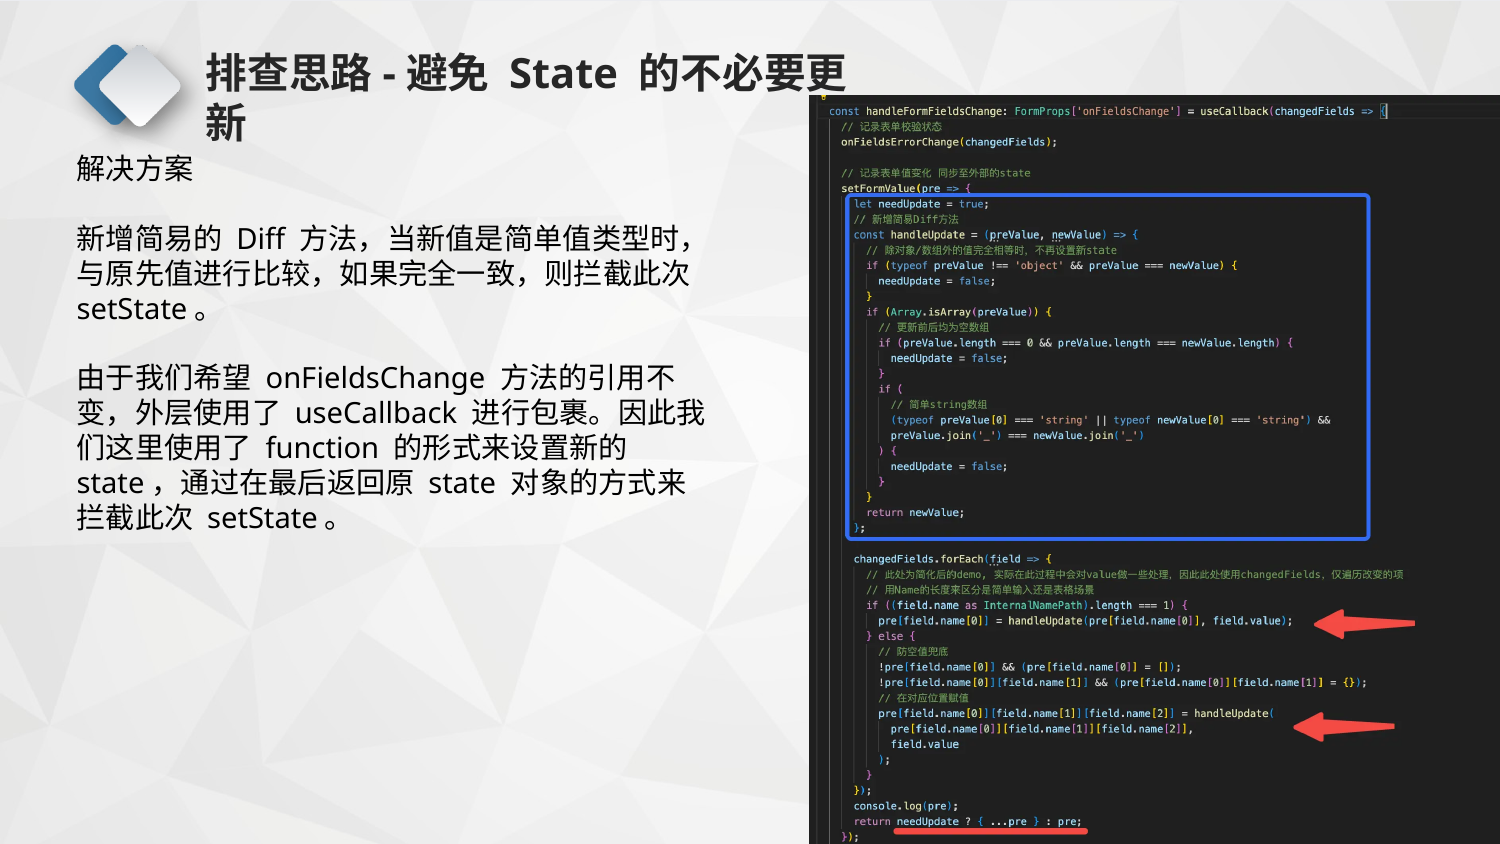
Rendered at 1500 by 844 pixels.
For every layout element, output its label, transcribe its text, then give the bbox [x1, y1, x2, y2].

text_box 解决方案 新增简易的 Diff 方法，当新值是简单值类型时，与原先值进行比较，如果完全一致，则拦截此次 setState。 由于我们希望 onFieldsChange 方法的引用不变，外层使用了 useCallback 进行包裹。因此我们这里使用了 function 的形式来设置新的 state，通过在最后返回原 state 对象的方式来拦截此次 setState。 [76, 150, 713, 535]
picture [0, 1, 1500, 844]
title 排查思路-避免 State 的不必要更新 [194, 41, 867, 103]
